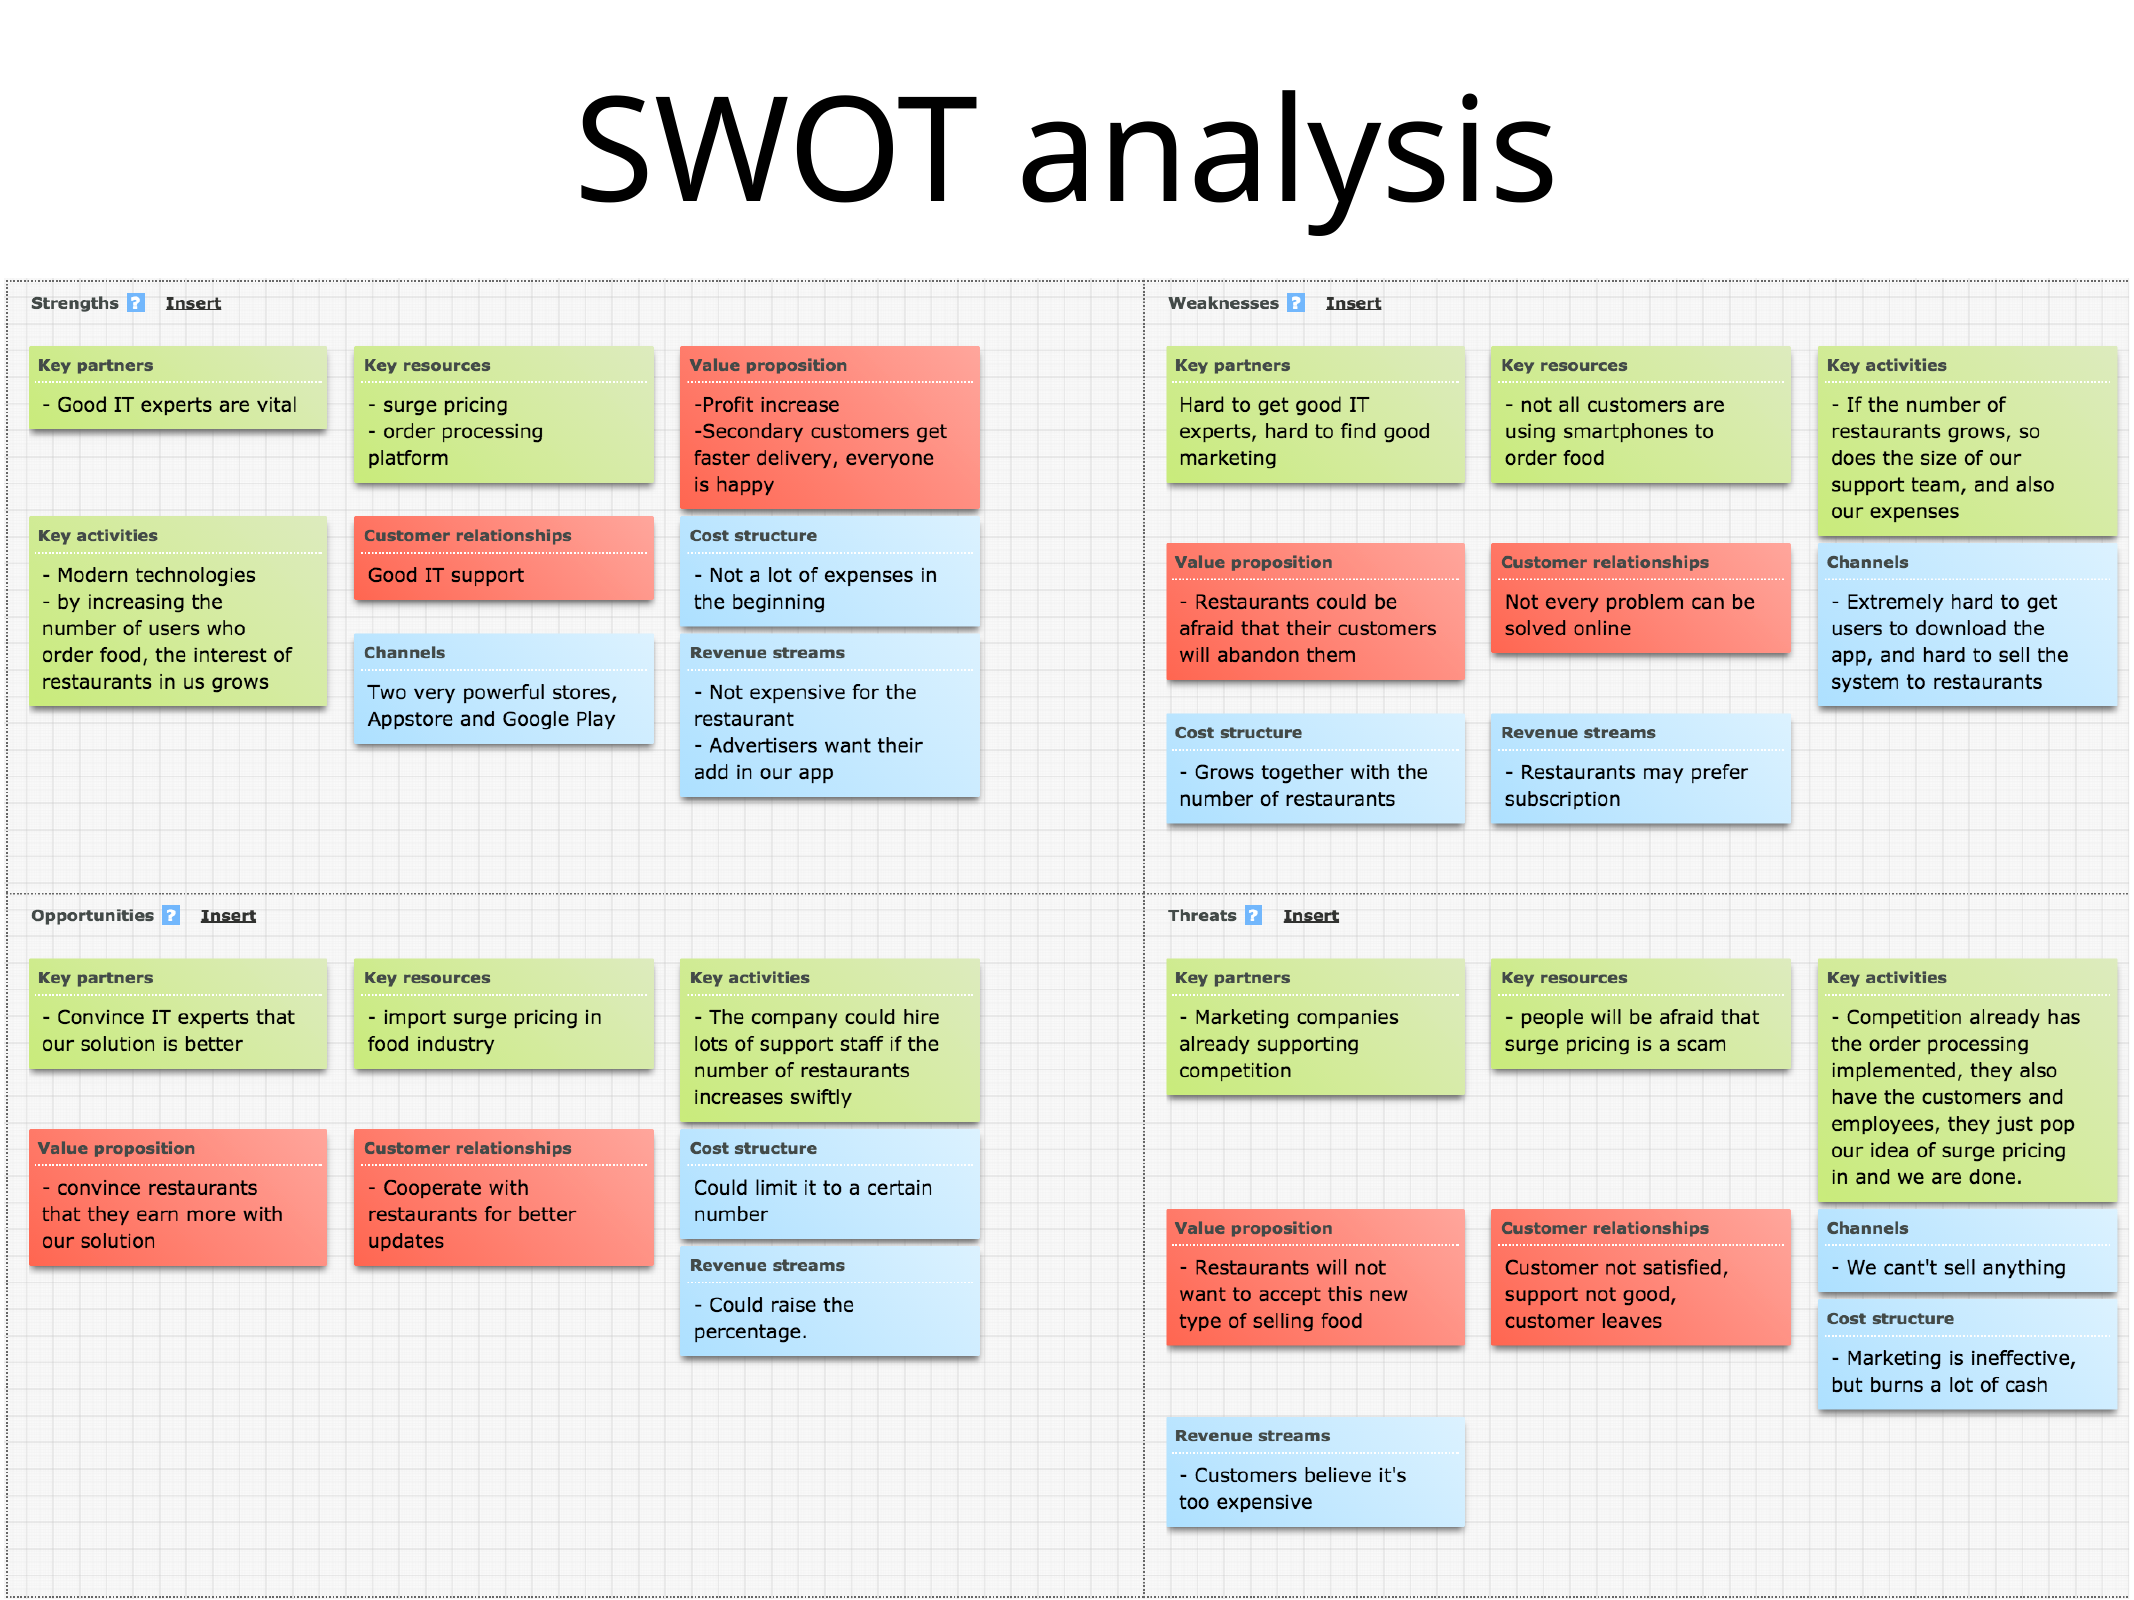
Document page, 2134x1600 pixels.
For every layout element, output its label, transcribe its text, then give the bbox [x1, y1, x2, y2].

picture [3, 278, 2130, 1599]
title SWOT analysis [155, 31, 1978, 256]
